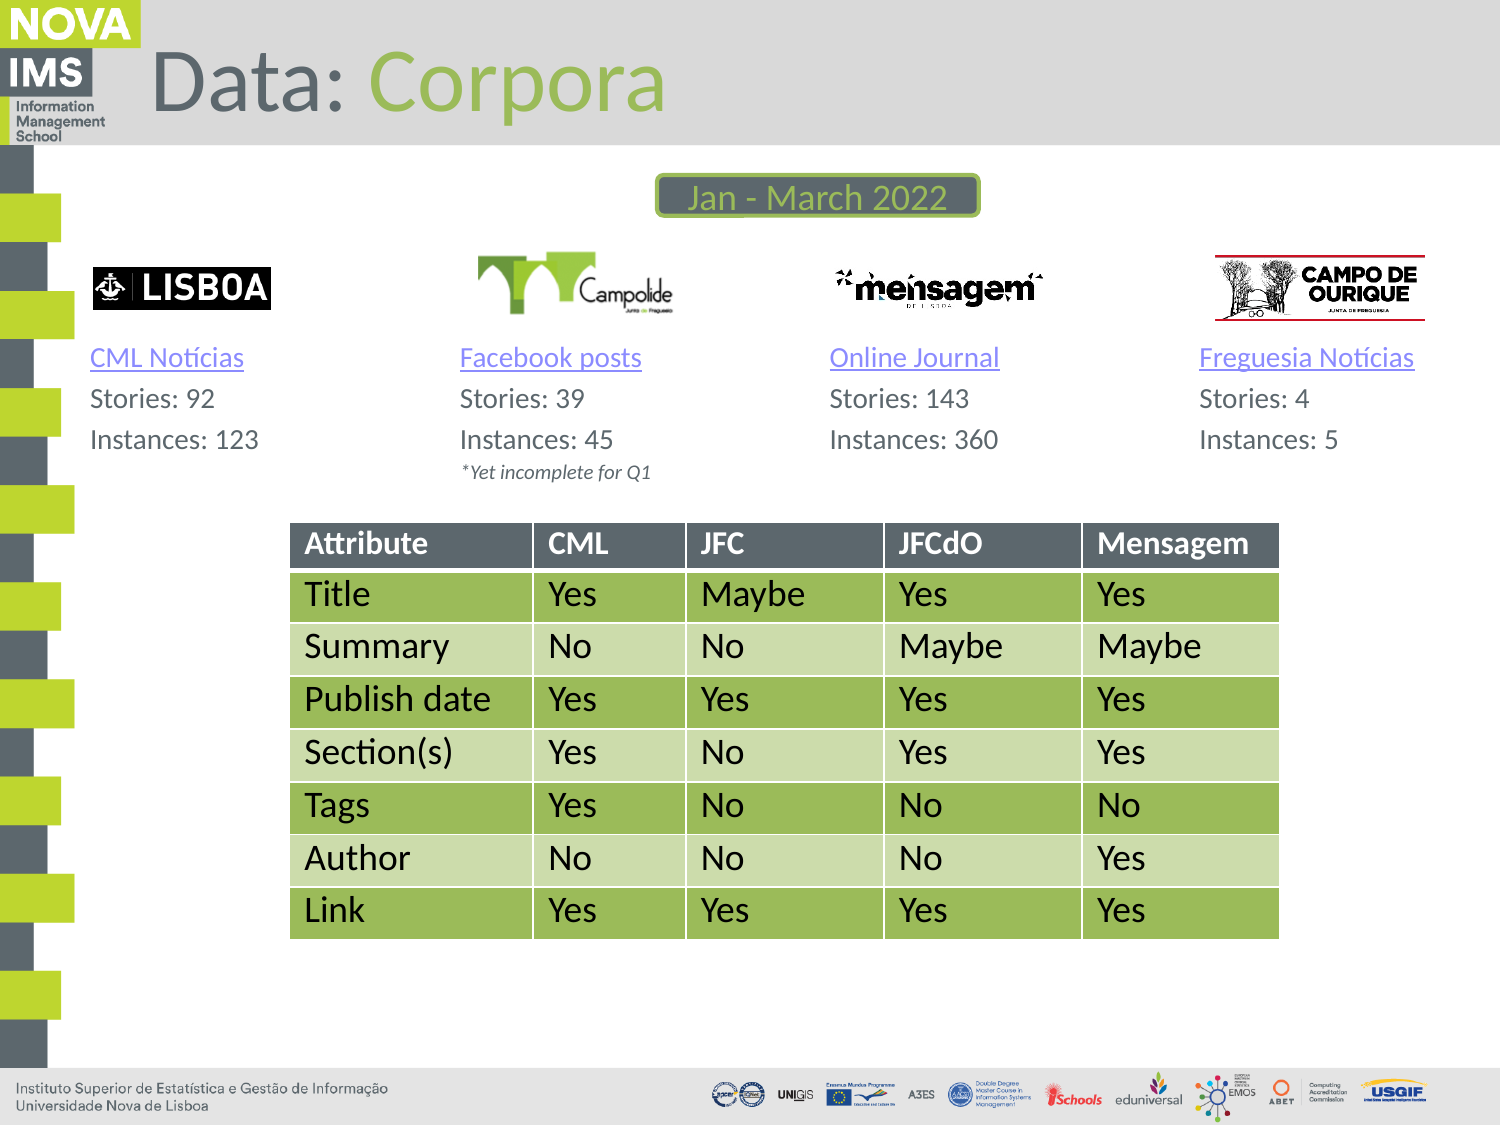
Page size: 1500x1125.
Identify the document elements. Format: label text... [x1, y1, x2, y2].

table_cell Yes [687, 888, 883, 939]
table_header CML [534, 523, 685, 568]
table_cell No [687, 835, 883, 886]
table_cell No [687, 730, 883, 781]
table_cell Maybe [885, 624, 1081, 675]
table_cell Yes [1083, 730, 1279, 781]
table_cell Yes [885, 677, 1081, 728]
table_cell No [687, 624, 883, 675]
table_cell Tags [290, 783, 532, 834]
table_cell Yes [534, 677, 685, 728]
table_cell No [1083, 783, 1279, 834]
table_cell Yes [687, 677, 883, 728]
table_cell Title [290, 573, 532, 622]
table_cell Section(s) [290, 730, 532, 781]
table_header JFC [687, 523, 883, 568]
table_cell Yes [534, 888, 685, 939]
table_cell Yes [1083, 835, 1279, 886]
table_cell Publish date [290, 677, 532, 728]
table_cell Yes [885, 730, 1081, 781]
table_header Mensagem [1083, 523, 1279, 568]
text_box Online Journal Stories: 143 Instances: 360 [814, 330, 1080, 521]
table_cell Yes [1083, 573, 1279, 622]
table_header Attribute [290, 523, 532, 568]
table_cell No [687, 783, 883, 834]
table_cell Maybe [1083, 624, 1279, 675]
title Data: Corpora [135, 0, 1500, 149]
table_cell Yes [1083, 677, 1279, 728]
table_cell Summary [290, 624, 532, 675]
subtitle Facebook posts Stories: 39 Instances: 45 *Yet incomplete for Q1 [444, 330, 710, 487]
table_cell Yes [885, 573, 1081, 622]
table_cell No [885, 783, 1081, 834]
table_cell Yes [534, 573, 685, 622]
table_cell Yes [1083, 888, 1279, 939]
table_cell Author [290, 835, 532, 886]
table_header JFCdO [885, 523, 1081, 568]
text_box CML Notícias Stories: 92 Instances: 123 [75, 330, 341, 389]
table_cell No [885, 835, 1081, 886]
table_cell Link [290, 888, 532, 939]
table_cell No [534, 624, 685, 675]
table_cell No [534, 835, 685, 886]
text_box Freguesia Notícias Stories: 4 Instances: 5 [1184, 330, 1450, 468]
table_cell Yes [534, 730, 685, 781]
table_cell Maybe [687, 573, 883, 622]
table_cell Yes [885, 888, 1081, 939]
text_box Jan - March 2022 [654, 172, 981, 218]
picture [0, 0, 1500, 1125]
table_cell Yes [534, 783, 685, 834]
